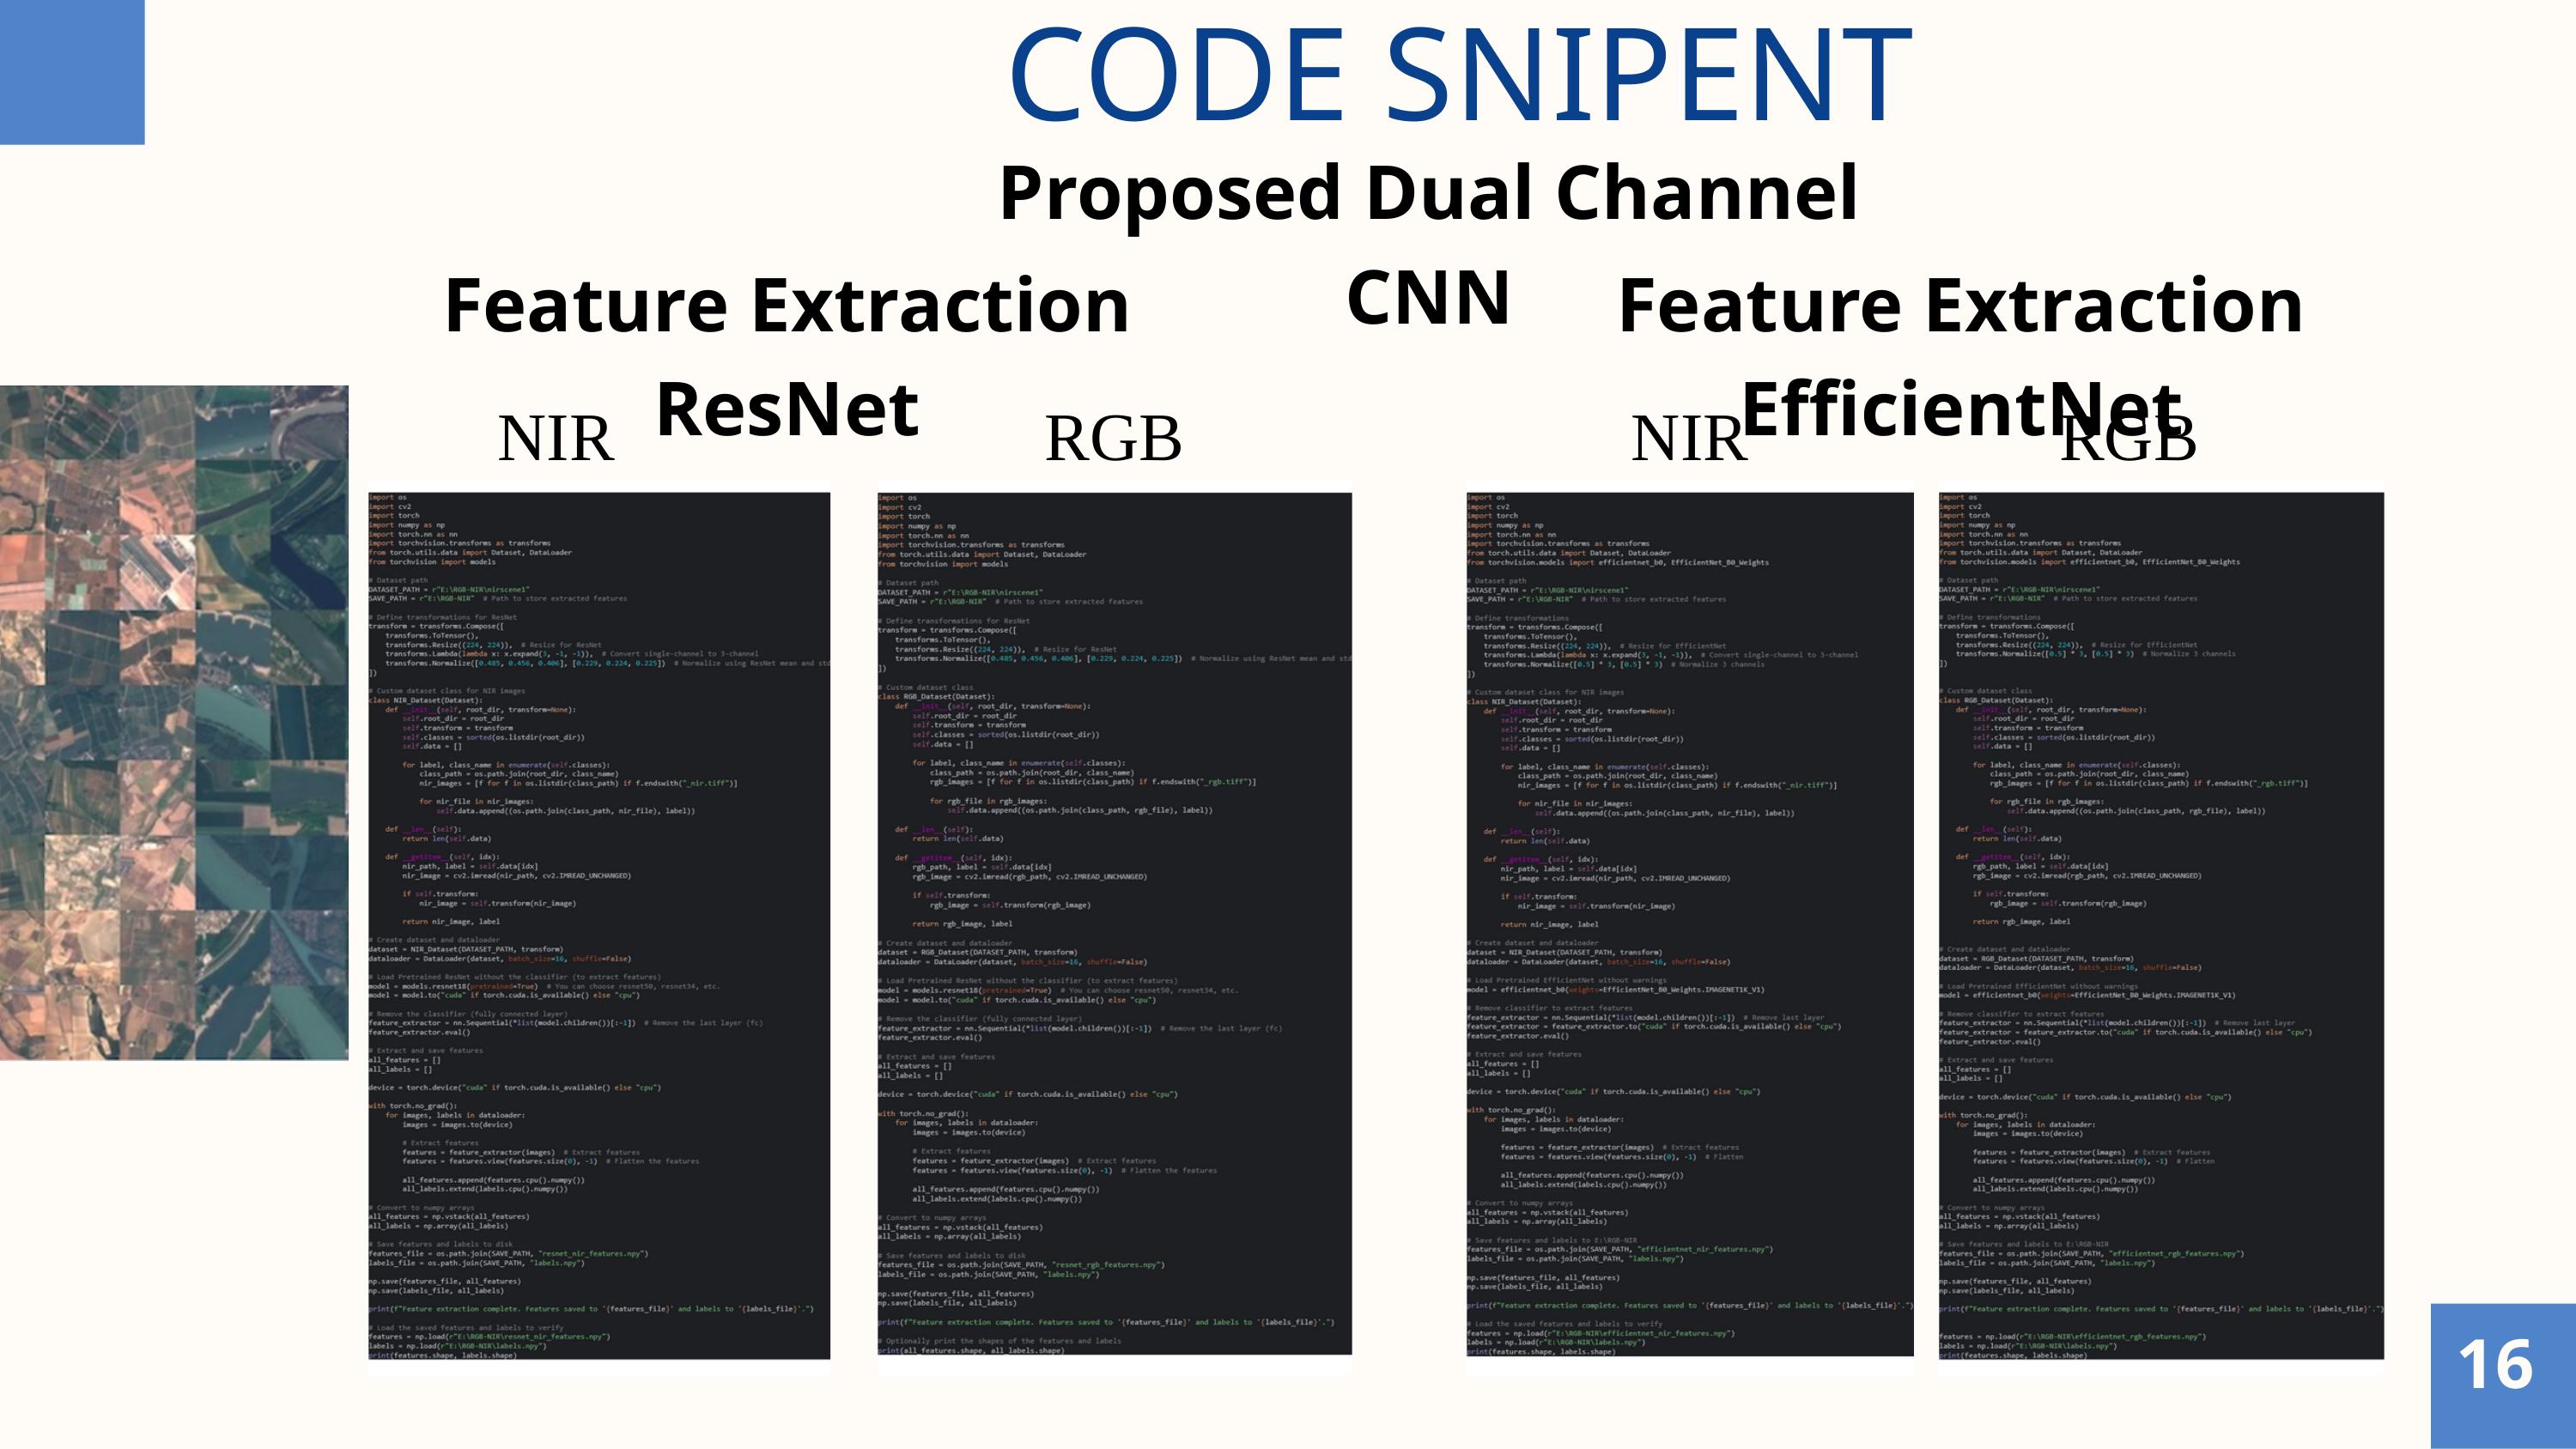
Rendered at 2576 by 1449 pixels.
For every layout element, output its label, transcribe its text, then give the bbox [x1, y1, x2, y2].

text_box Feature Extraction EfficientNet [1466, 242, 2457, 451]
text_box RGB [1037, 379, 1192, 475]
text_box Feature Extraction ResNet [368, 242, 1206, 451]
text_box [368, 481, 831, 1377]
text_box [2430, 1303, 2576, 1449]
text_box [0, 0, 349, 1449]
text_box RGB [2052, 451, 2206, 475]
text_box [1466, 481, 1914, 1377]
text_box Proposed Dual Channel CNN [969, 130, 1890, 339]
text_box [1938, 481, 2385, 1377]
text_box NIR [489, 379, 623, 475]
text_box [877, 481, 1352, 1377]
text_box CODE SNIPENT [489, 17, 2432, 147]
text_box NIR [1622, 451, 1758, 475]
